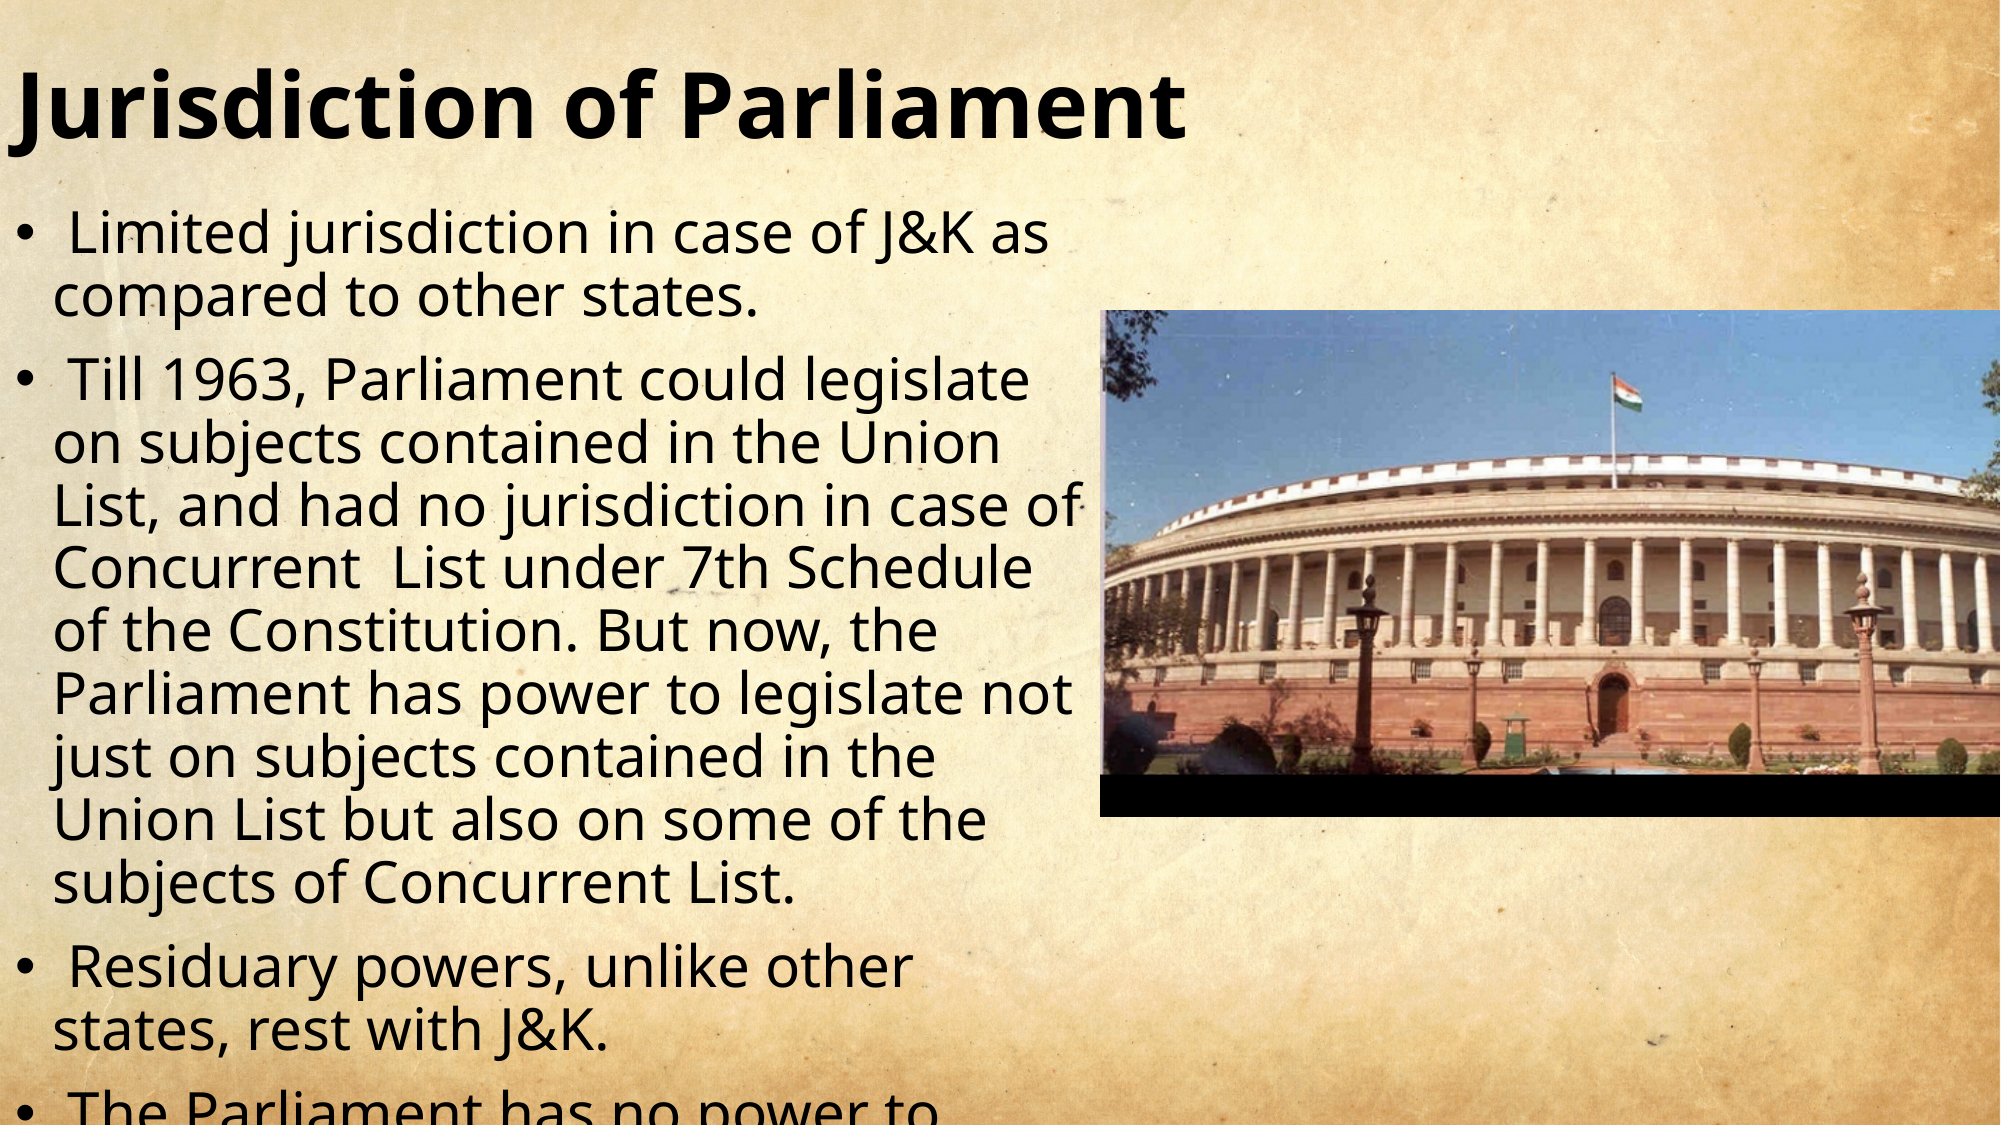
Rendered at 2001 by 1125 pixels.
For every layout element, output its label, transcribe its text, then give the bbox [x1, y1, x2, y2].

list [1100, 310, 2000, 817]
picture [0, 0, 2001, 1125]
title Jurisdiction of Parliament [0, 0, 1725, 218]
list Limited jurisdiction in case of J&K as compared to other states. Till 1963, Parliament could legislate on subjects contained in the Union List, and had no jurisdiction in case of Concurrent List under 7th Schedule of the Constitution. But now, the Parliament has power to legislate not just on subjects contained in the Union List but also on some of the subjects of Concurrent List. Residuary powers, unlike other states, rest with J&K. The Parliament has no power to legislate Preventive Detention laws for the state; only the state legislature has the power to do so. [0, 195, 1101, 910]
